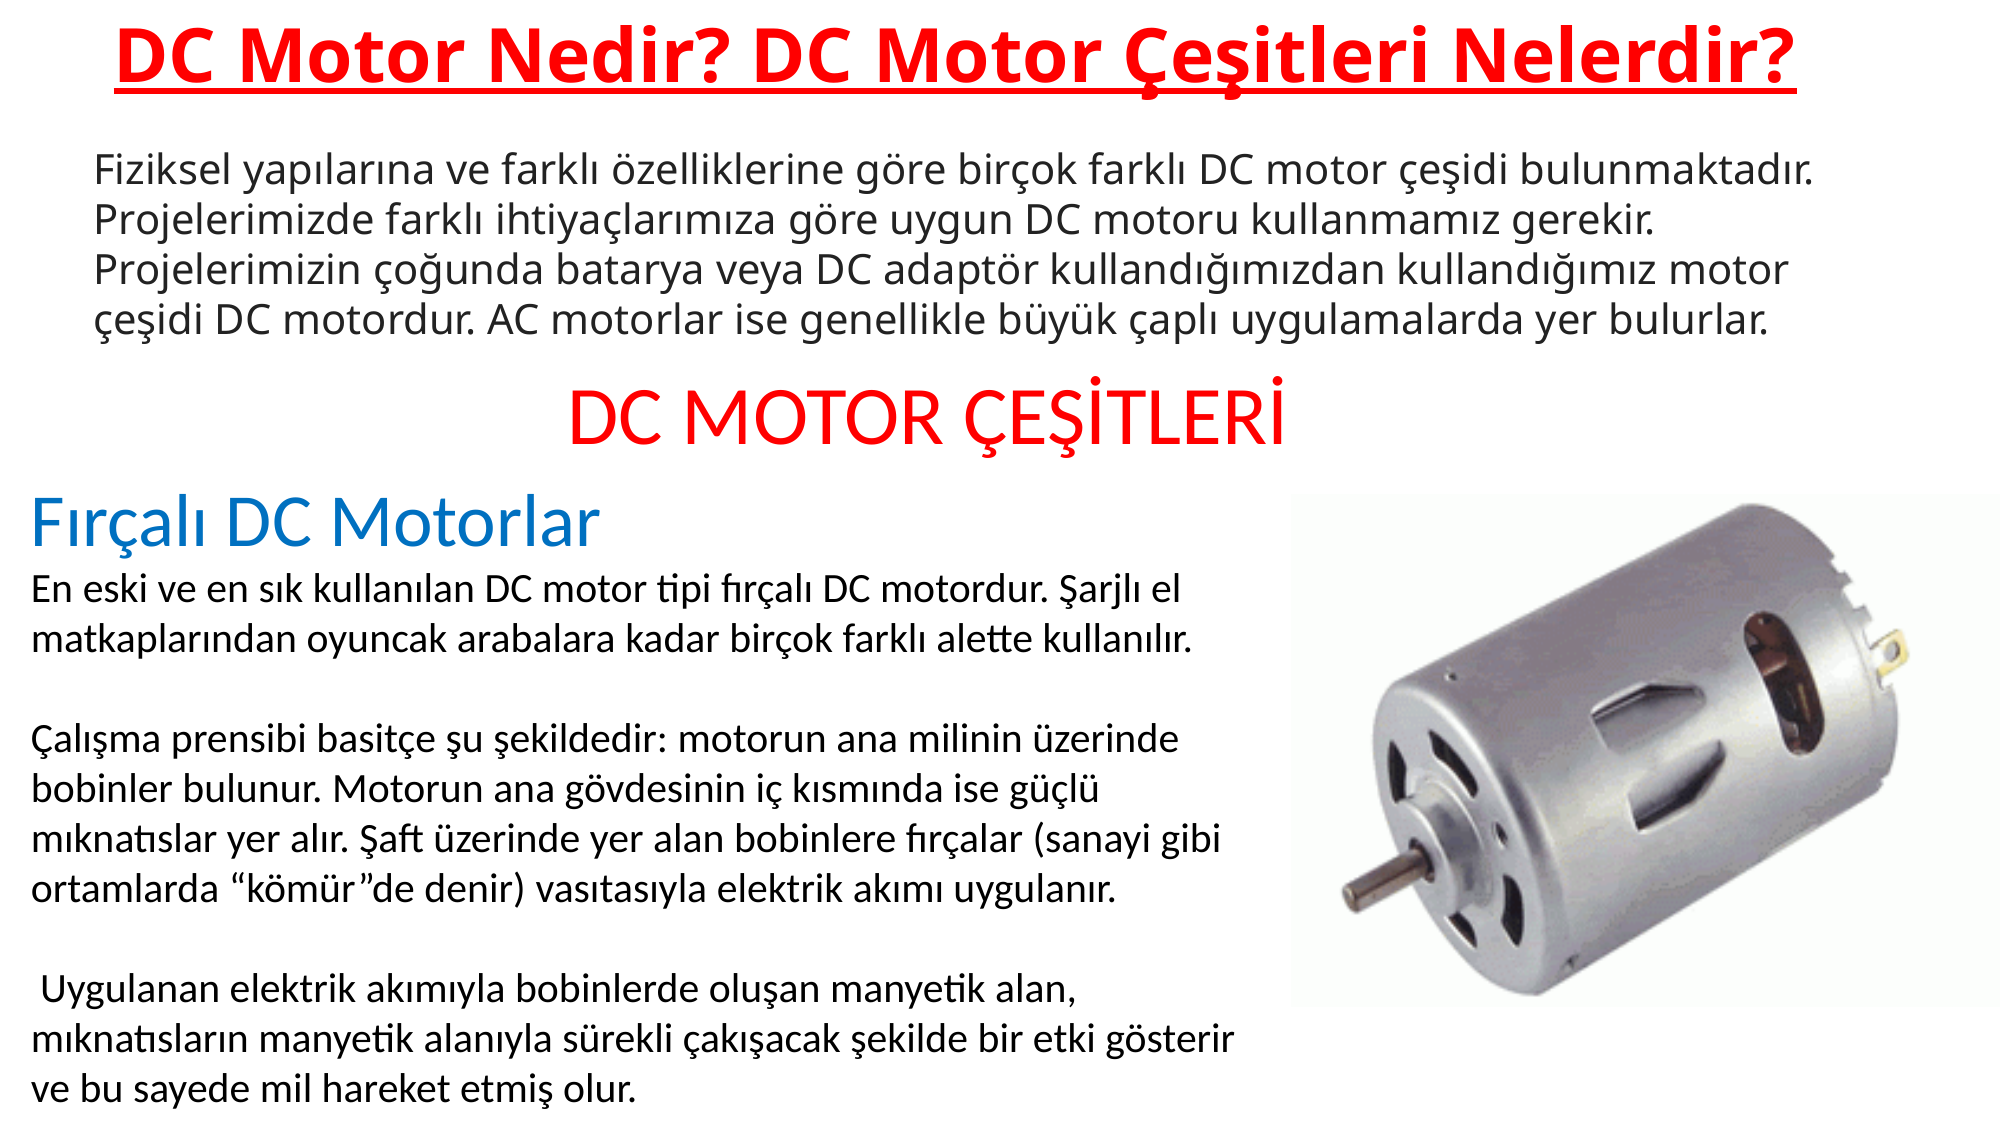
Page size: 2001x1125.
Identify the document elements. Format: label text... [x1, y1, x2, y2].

picture [1290, 494, 2000, 1007]
text_box DC MOTOR ÇEŞİTLERİ [243, 354, 1614, 471]
text_box DC Motor Nedir? DC Motor Çeşitleri Nelerdir? Fiziksel yapılarına ve farklı özelliklerine göre birçok farklı DC motor çeşidi bulunmaktadır. Projelerimizde farklı ihtiyaçlarımıza göre uygun DC motoru kullanmamız gerekir. Projelerimizin çoğunda batarya veya DC adaptör kullandığımızdan kullandığımız motor çeşidi DC motordur. AC motorlar ise genellikle büyük çaplı uygulamalarda yer bulurlar. [78, 0, 1833, 354]
text_box Fırçalı DC Motorlar En eski ve en sık kullanılan DC motor tipi fırçalı DC motordur. Şarjlı el matkaplarından oyuncak arabalara kadar birçok farklı alette kullanılır. Çalışma prensibi basitçe şu şekildedir: motorun ana milinin üzerinde bobinler bulunur. Motorun ana gövdesinin iç kısmında ise güçlü mıknatıslar yer alır. Şaft üzerinde yer alan bobinlere fırçalar (sanayi gibi ortamlarda “kömür”de denir) vasıtasıyla elektrik akımı uygulanır. Uygulanan elektrik akımıyla bobinlerde oluşan manyetik alan, mıknatısların manyetik alanıyla sürekli çakışacak şekilde bir etki gösterir ve bu sayede mil hareket etmiş olur. [15, 463, 1268, 1125]
